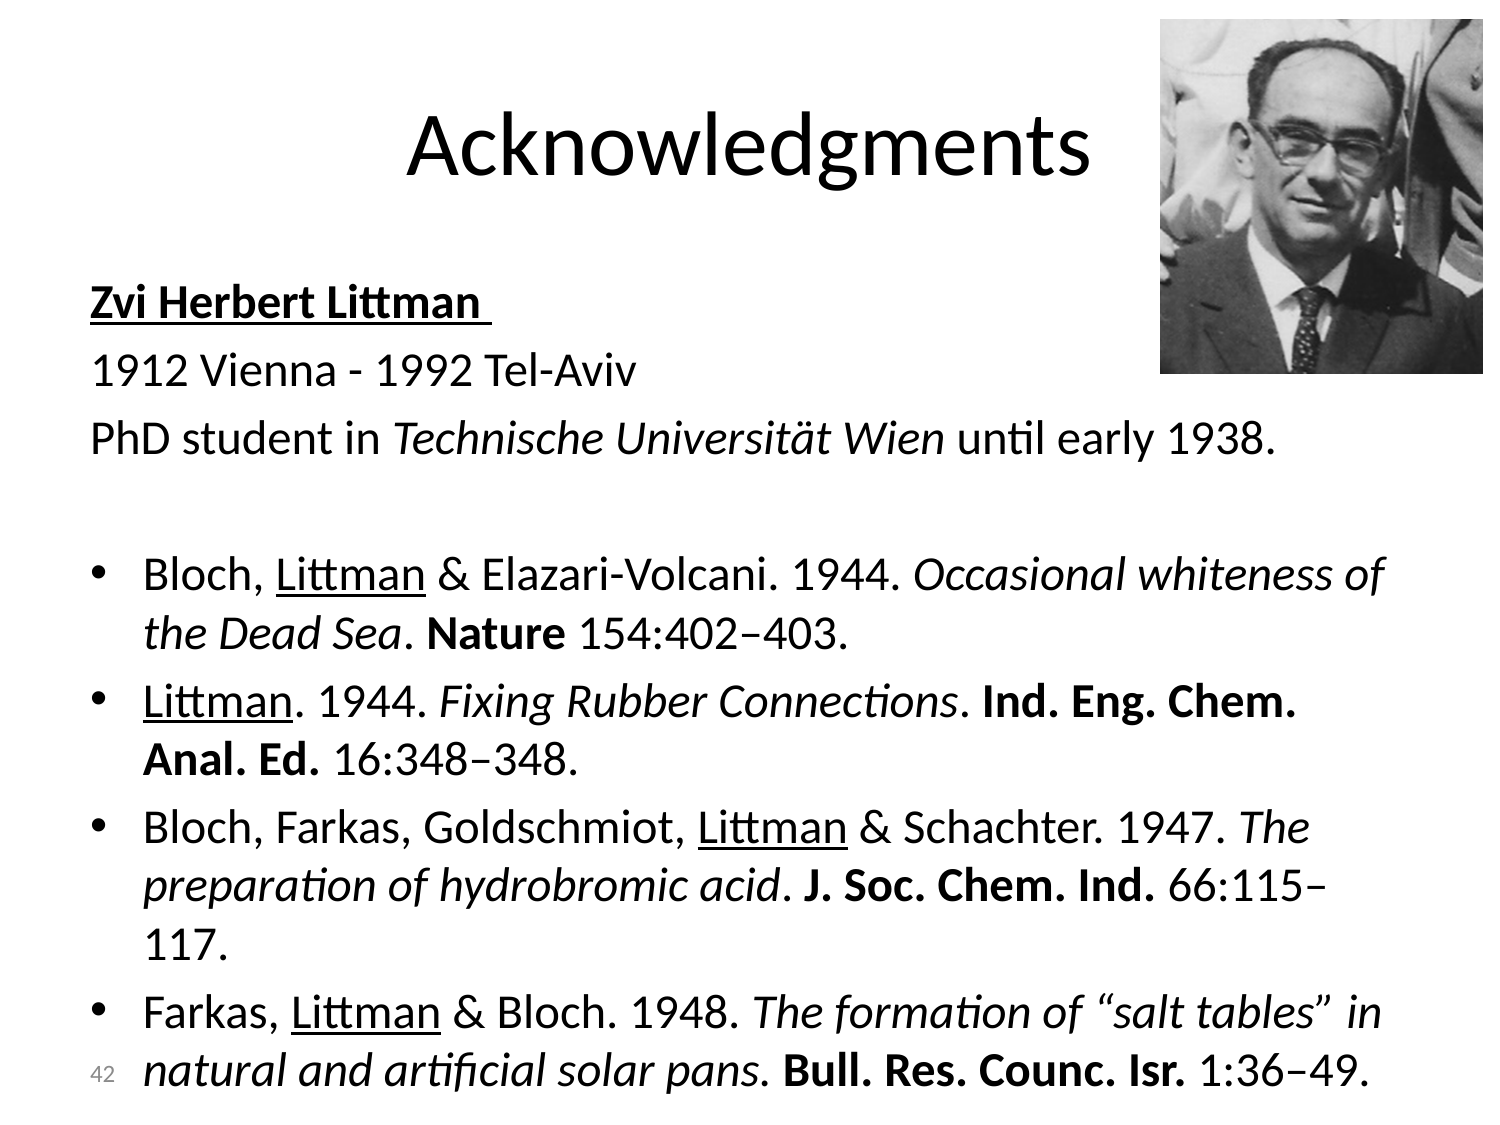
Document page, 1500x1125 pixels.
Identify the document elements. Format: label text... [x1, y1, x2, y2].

title Acknowledgments [75, 45, 1154, 233]
slide_number 42 [75, 1042, 425, 1103]
picture [1159, 18, 1483, 375]
list Zvi Herbert Littman 1912 Vienna - 1992 Tel-Aviv PhD student in Technische Universität Wien until early 1938. Bloch, Littman & Elazari-Volcani. 1944. Occasional whiteness of the Dead Sea. Nature 154:402–403. Littman. 1944. Fixing Rubber Connections. Ind. Eng. Chem. Anal. Ed. 16:348–348. Bloch, Farkas, Goldschmiot, Littman & Schachter. 1947. The preparation of hydrobromic acid. J. Soc. Chem. Ind. 66:115–117. Farkas, Littman & Bloch. 1948. The formation of “salt tables” in natural and artificial solar pans. Bull. Res. Counc. Isr. 1:36–49. [75, 262, 1425, 1106]
